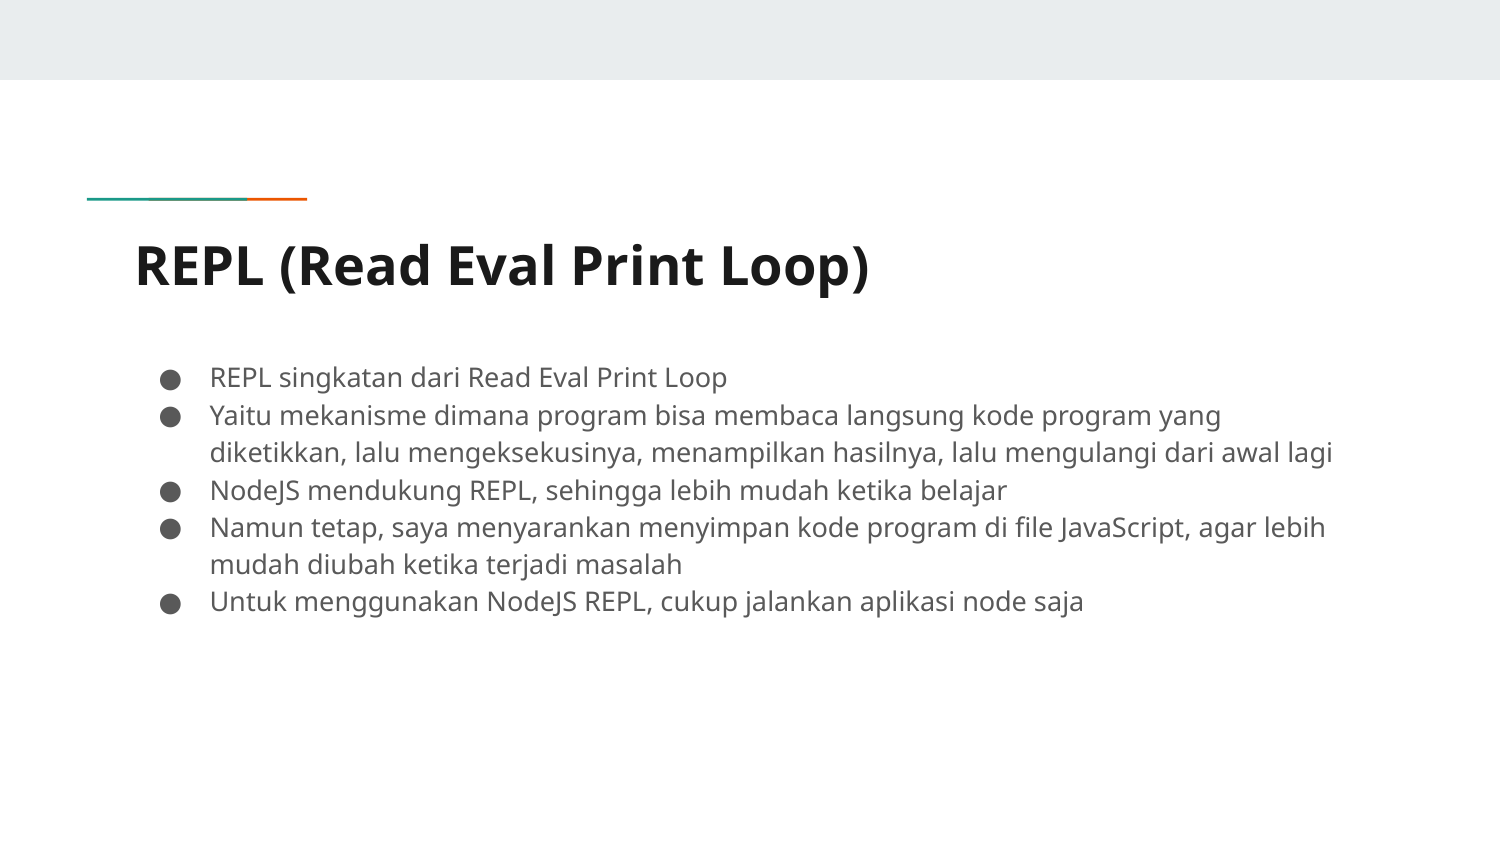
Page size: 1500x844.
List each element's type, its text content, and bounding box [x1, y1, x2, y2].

title REPL (Read Eval Print Loop) [119, 216, 1381, 305]
list REPL singkatan dari Read Eval Print Loop Yaitu mekanisme dimana program bisa membaca langsung kode program yang diketikkan, lalu mengeksekusinya, menampilkan hasilnya, lalu mengulangi dari awal lagi NodeJS mendukung REPL, sehingga lebih mudah ketika belajar Namun tetap, saya menyarankan menyimpan kode program di file JavaScript, agar lebih mudah diubah ketika terjadi masalah Untuk menggunakan NodeJS REPL, cukup jalankan aplikasi node saja [119, 341, 1381, 712]
